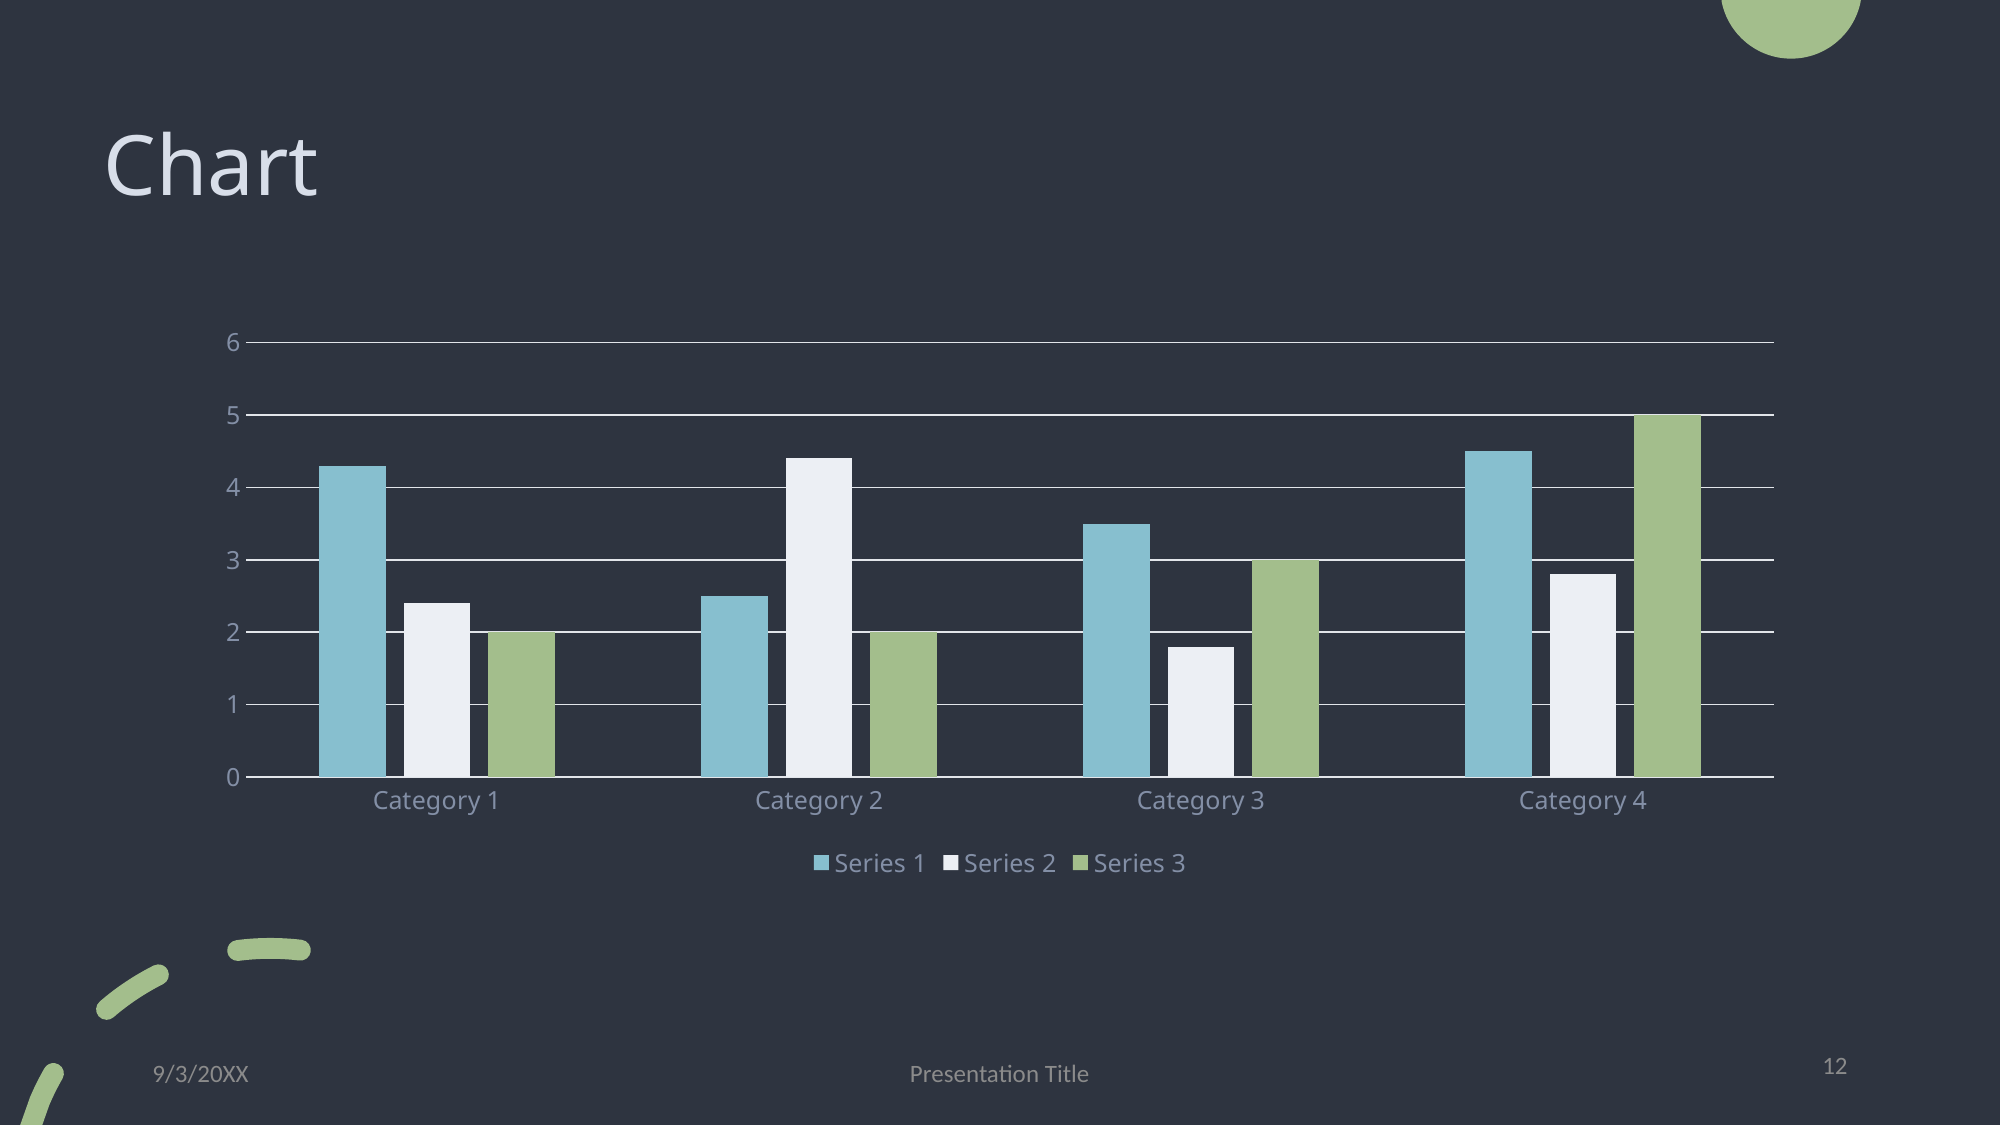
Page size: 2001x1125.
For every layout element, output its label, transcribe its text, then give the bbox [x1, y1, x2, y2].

slide_number 12 [1412, 1042, 1863, 1103]
title Chart [88, 59, 1042, 278]
footer Presentation Title [662, 1042, 1338, 1103]
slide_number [137, 1042, 588, 1103]
chart [193, 314, 1807, 886]
